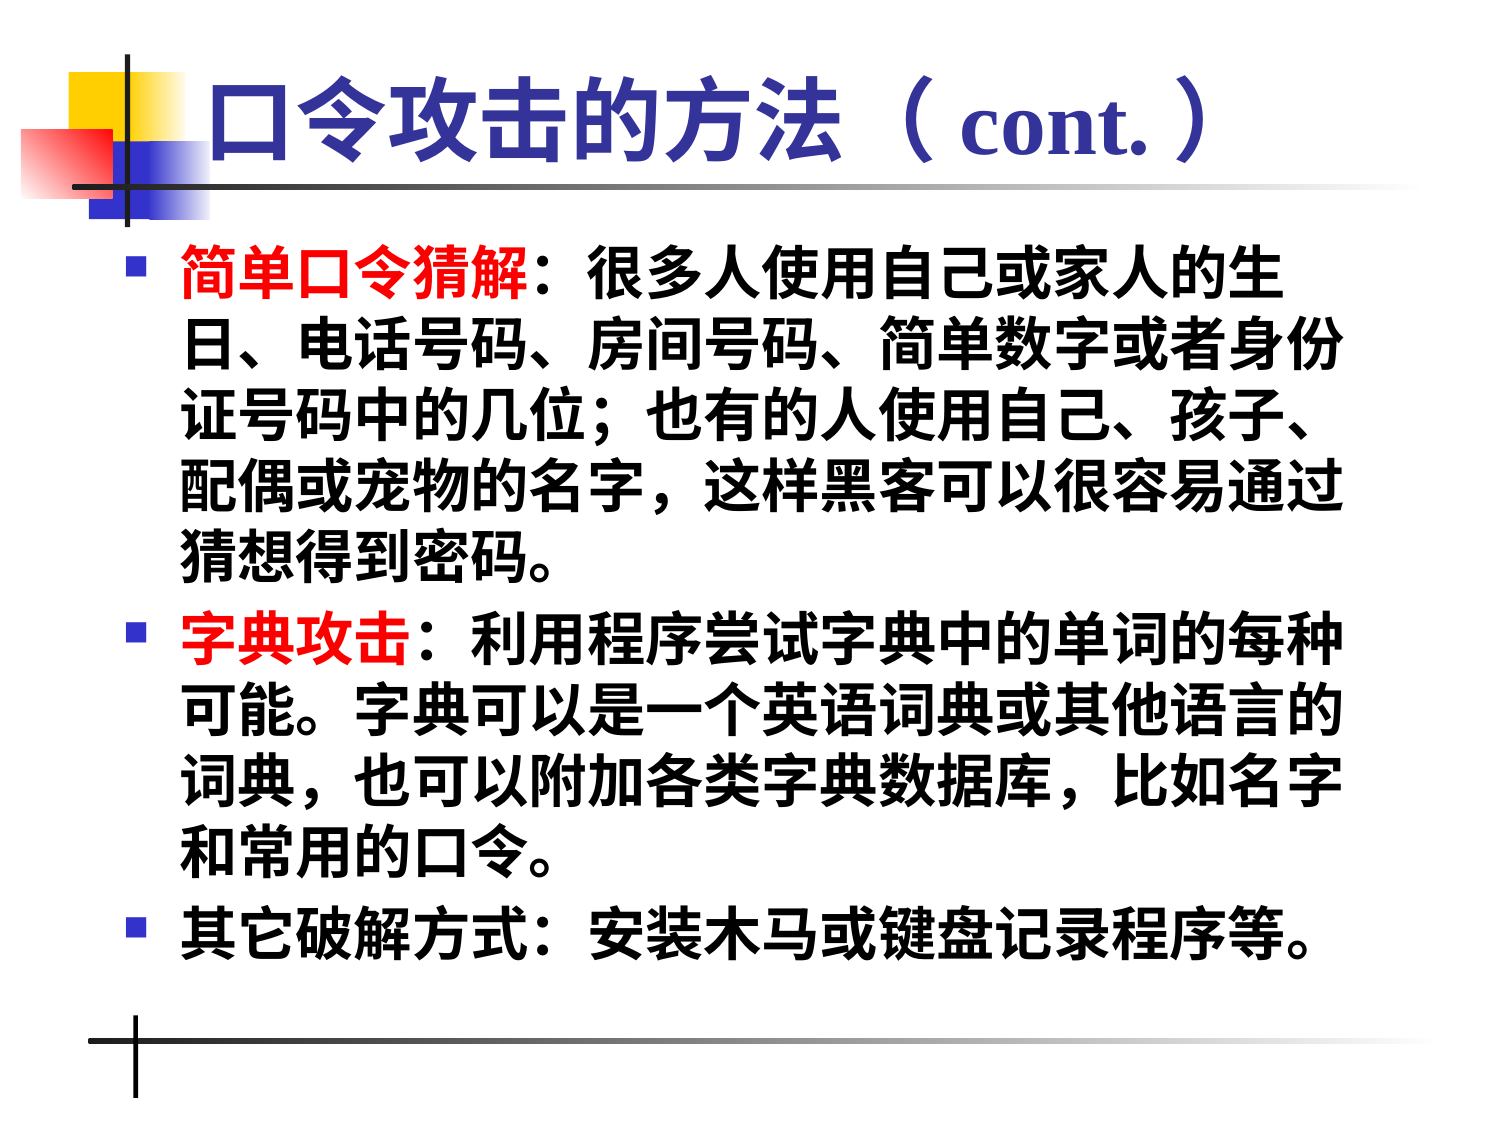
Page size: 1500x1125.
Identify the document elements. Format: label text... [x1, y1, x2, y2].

list 简单口令猜解：很多人使用自己或家人的生日、电话号码、房间号码、简单数字或者身份证号码中的几位；也有的人使用自己、孩子、配偶或宠物的名字，这样黑客可以很容易通过猜想得到密码。 字典攻击：利用程序尝试字典中的单词的每种可能。字典可以是一个英语词典或其他语言的词典，也可以附加各类字典数据库，比如名字和常用的口令。 其它破解方式：安装木马或键盘记录程序等。 [107, 228, 1384, 980]
title 口令攻击的方法（cont.） [188, 23, 1363, 181]
